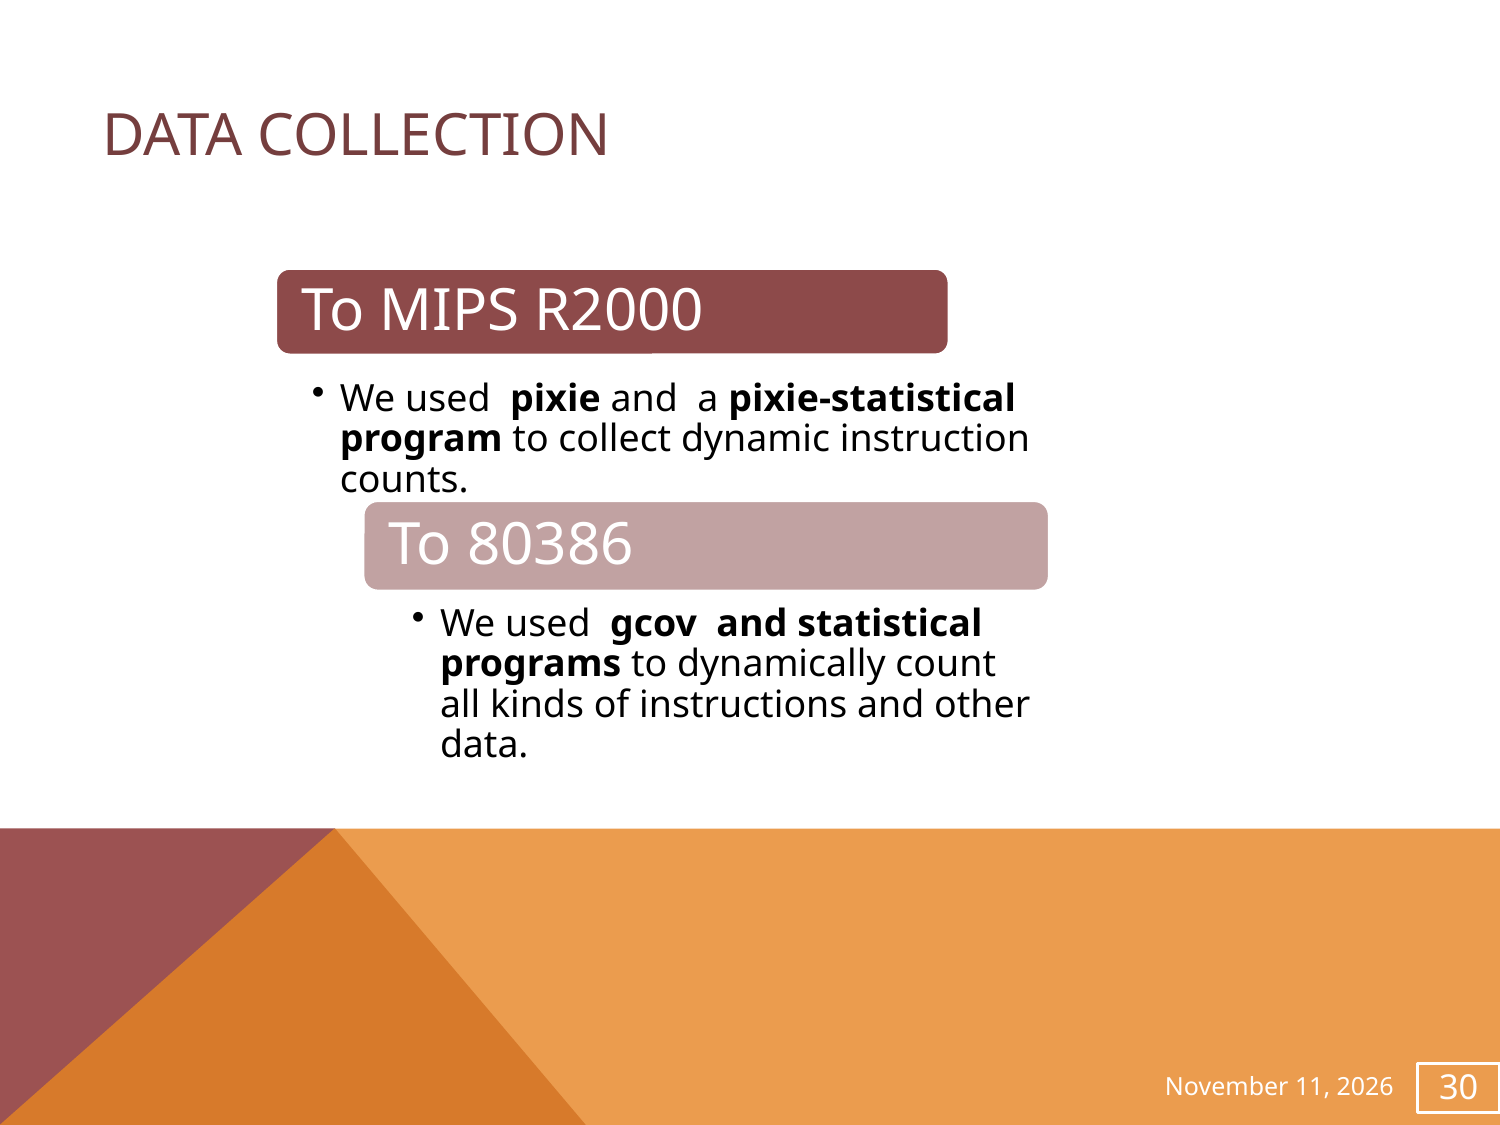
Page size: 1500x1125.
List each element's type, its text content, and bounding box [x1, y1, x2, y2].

title Data Collection [87, 87, 1322, 178]
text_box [237, 199, 1401, 867]
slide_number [1149, 1062, 1416, 1113]
slide_number 30 [1416, 1062, 1500, 1114]
